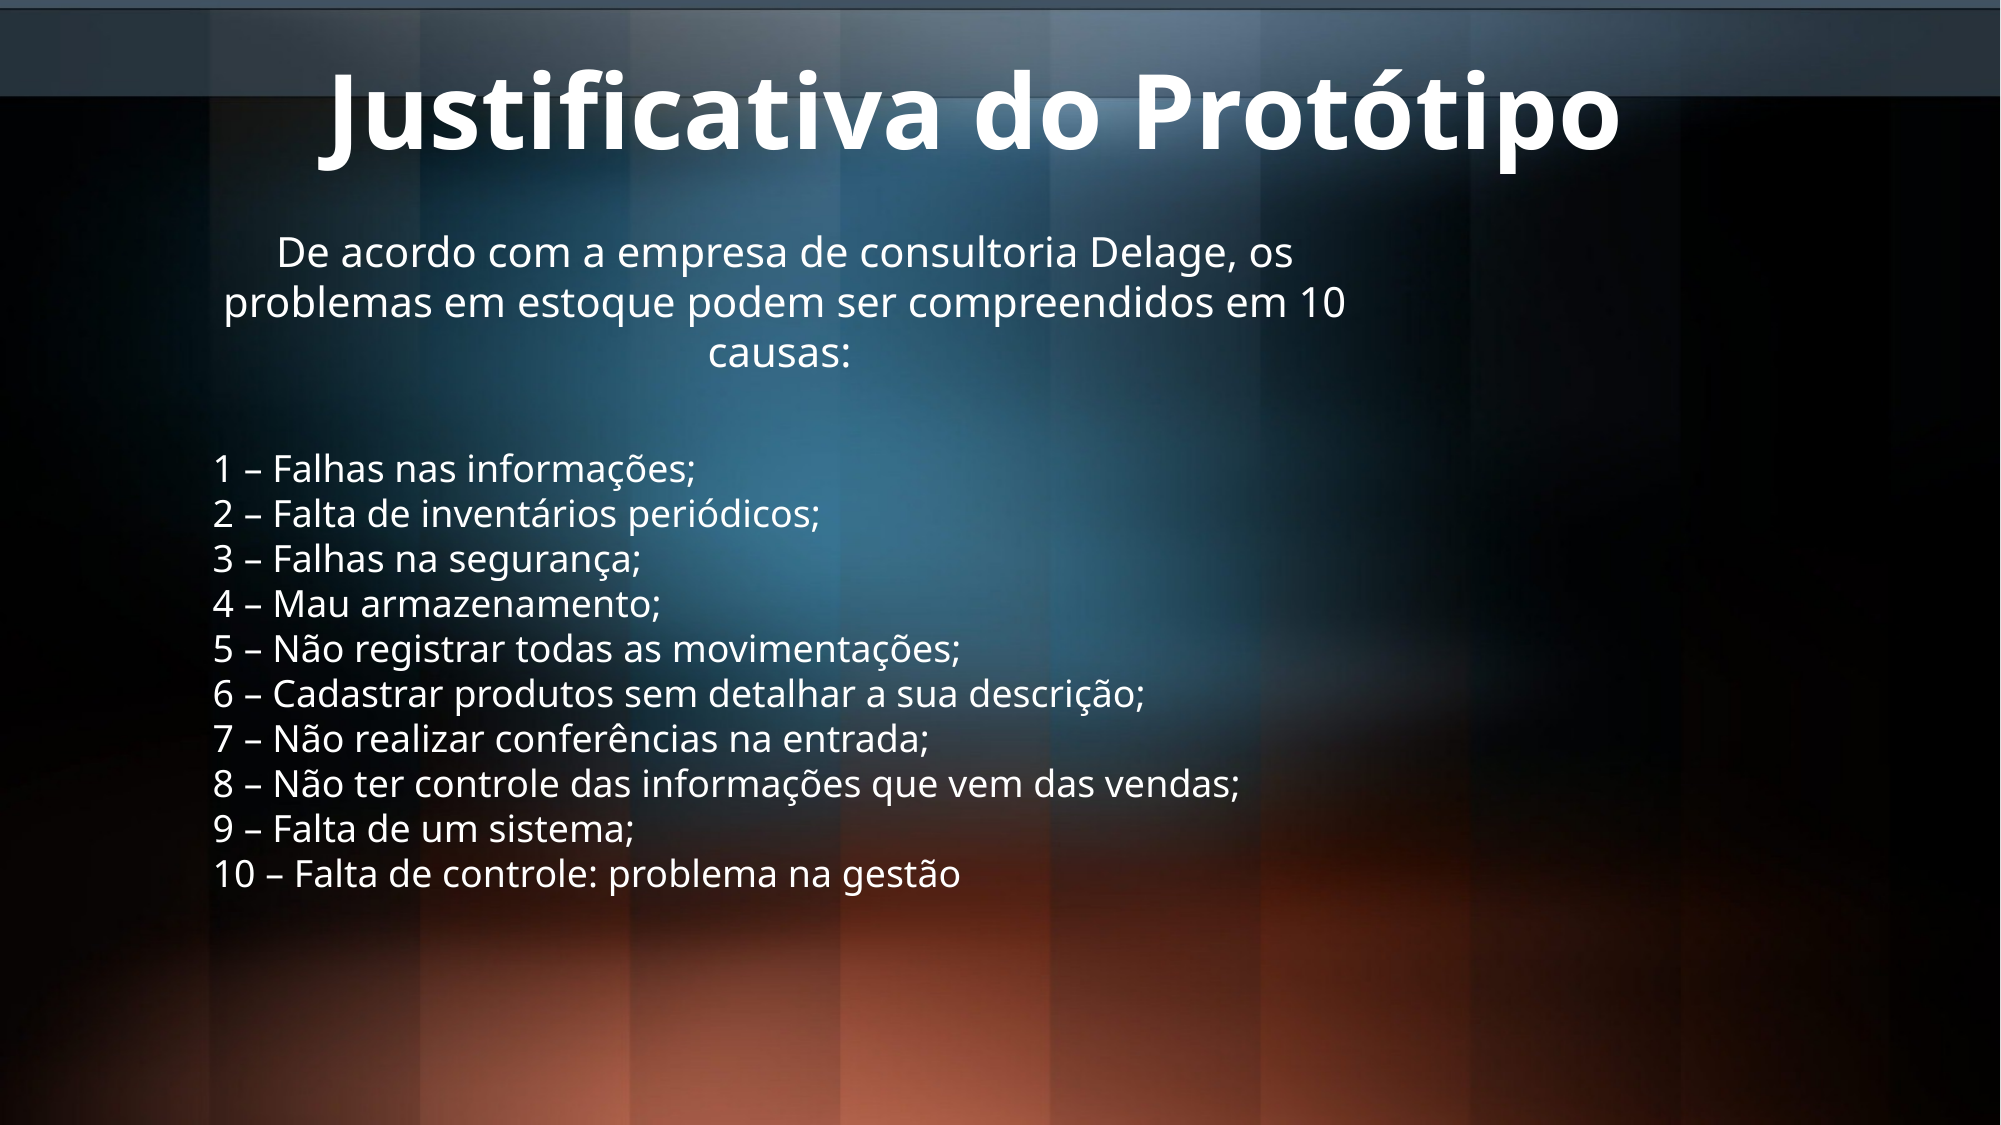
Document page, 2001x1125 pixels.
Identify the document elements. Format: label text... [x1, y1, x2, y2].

text_box 1 – Falhas nas informações; 2 – Falta de inventários periódicos; 3 – Falhas na segurança; 4 – Mau armazenamento; 5 – Não registrar todas as movimentações; 6 – Cadastrar produtos sem detalhar a sua descrição; 7 – Não realizar conferências na entrada; 8 – Não ter controle das informações que vem das vendas; 9 – Falta de um sistema; 10 – Falta de controle: problema na gestão [197, 437, 1373, 1125]
text_box Justificativa do Protótipo [165, 38, 1785, 179]
picture [0, 0, 2001, 1125]
text_box De acordo com a empresa de consultoria Delage, os problemas em estoque podem ser compreendidos em 10 causas: [154, 217, 1416, 383]
